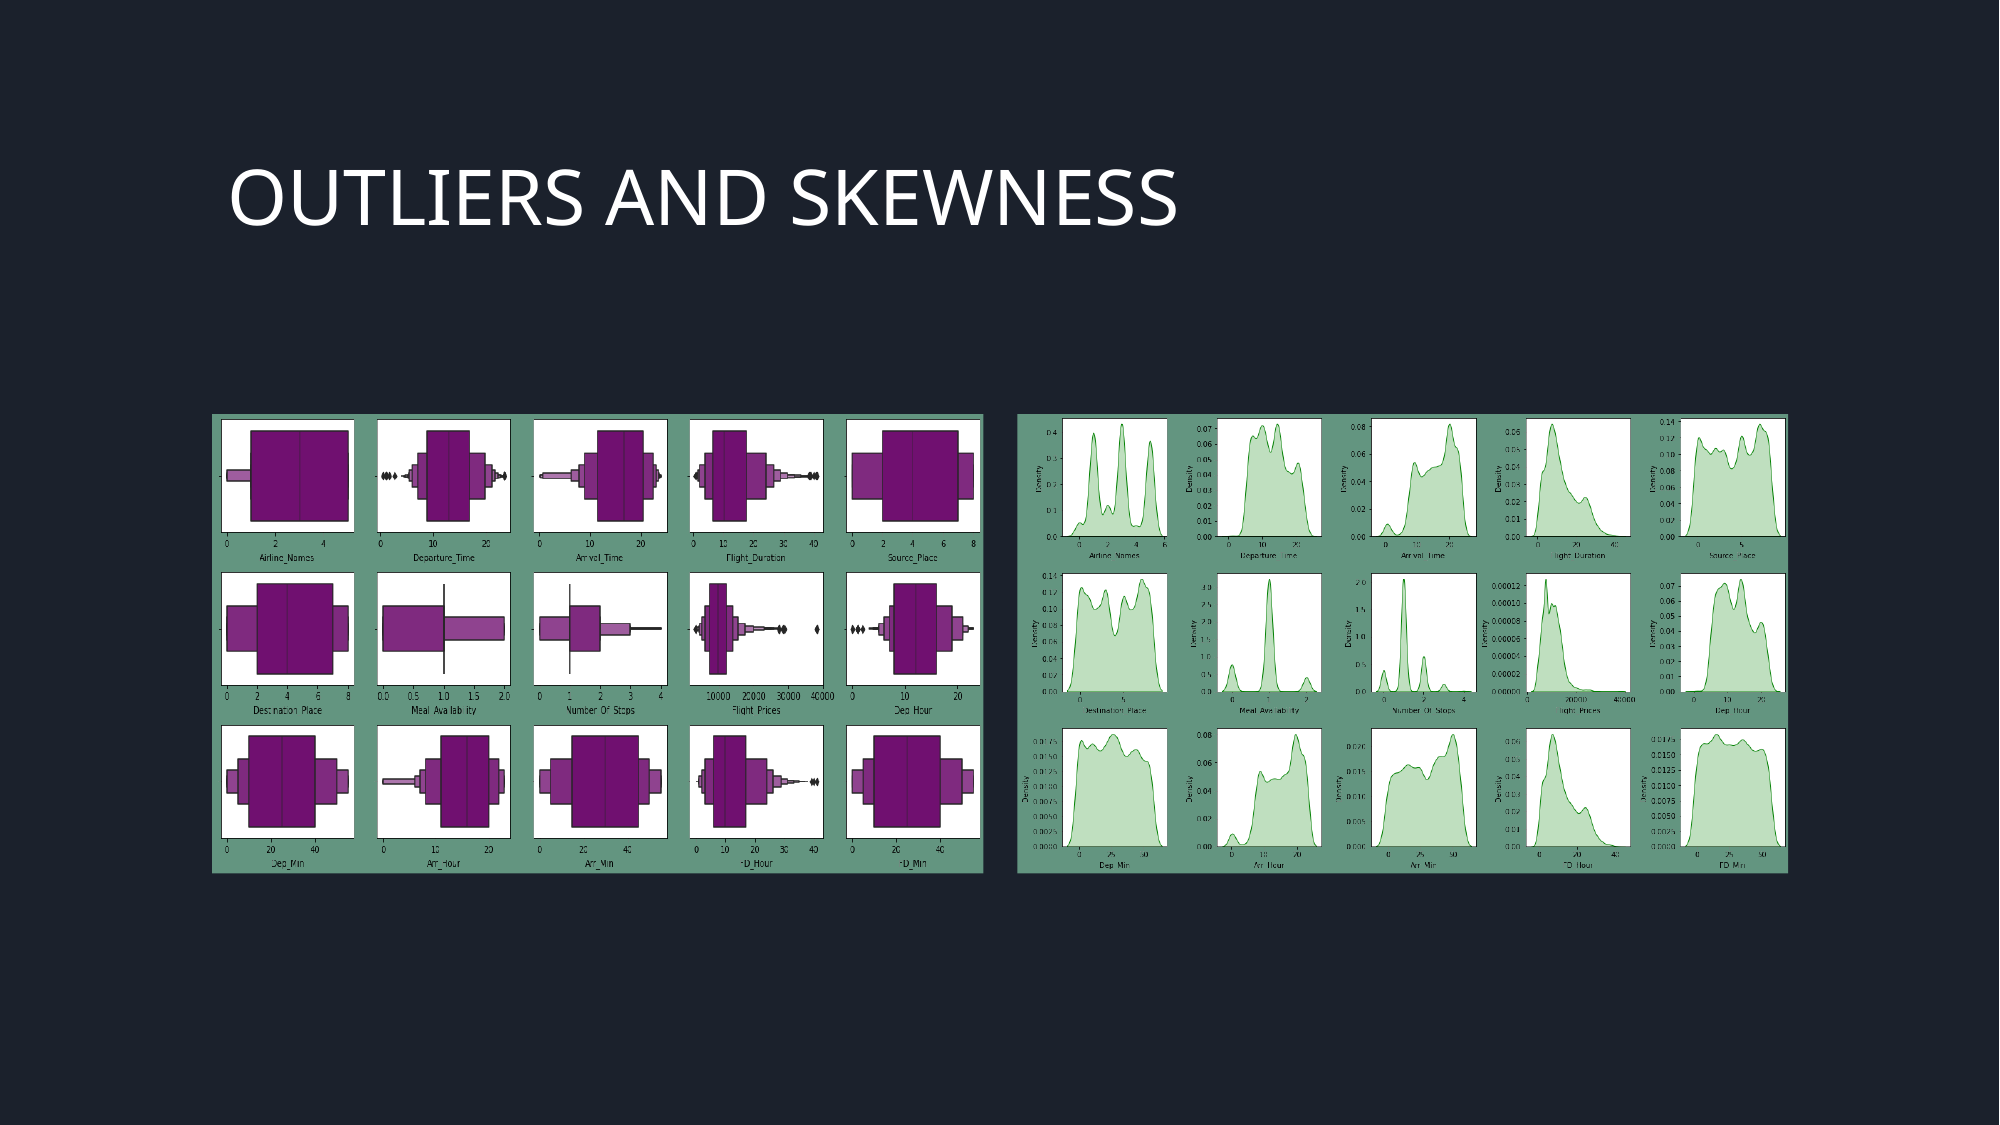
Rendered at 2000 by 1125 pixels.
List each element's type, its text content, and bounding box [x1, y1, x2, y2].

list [211, 413, 984, 874]
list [1017, 413, 1789, 874]
title OUTLIERS AND SKEWNESS [212, 62, 1788, 250]
